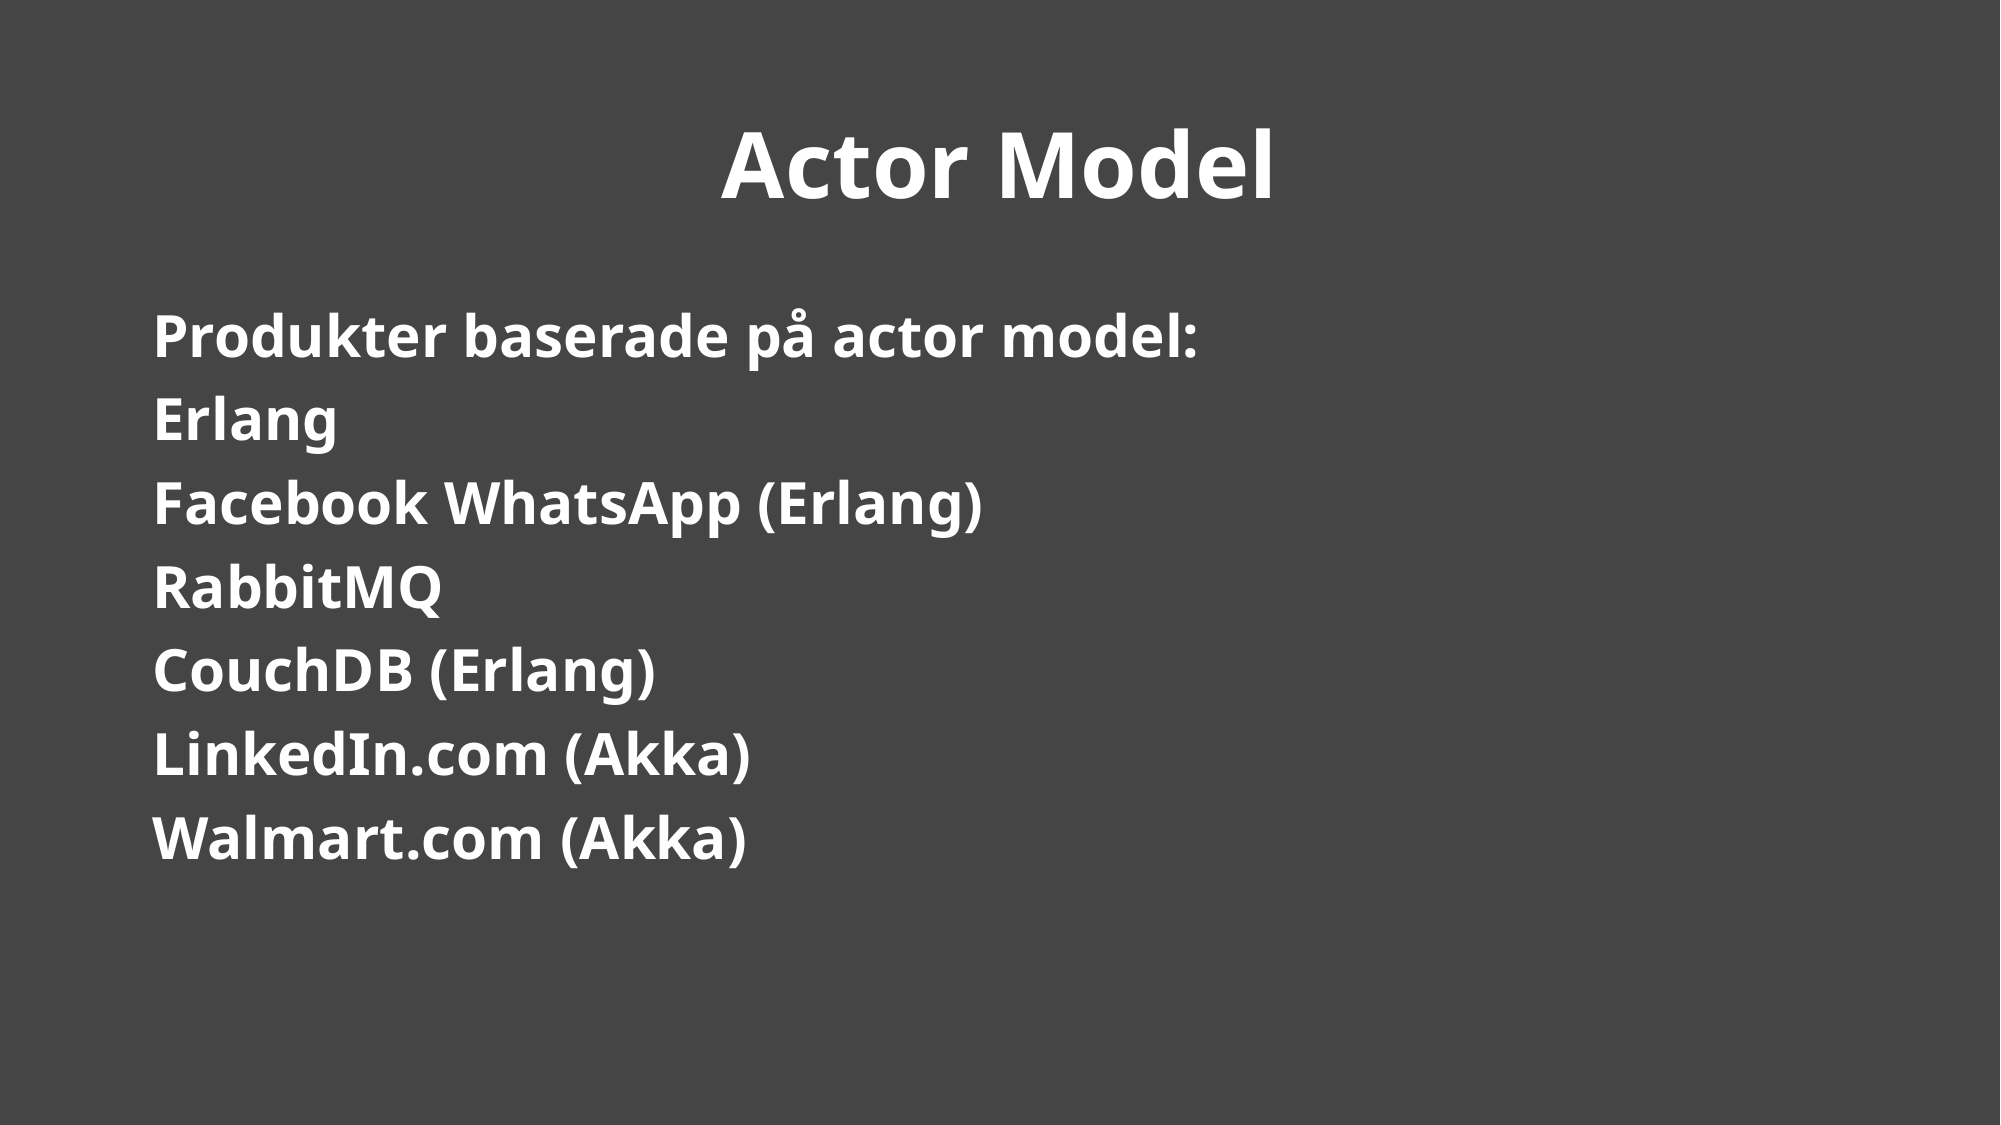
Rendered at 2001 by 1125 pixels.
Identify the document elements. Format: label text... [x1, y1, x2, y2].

list Produkter baserade på actor model: Erlang Facebook WhatsApp (Erlang) RabbitMQ CouchDB (Erlang) LinkedIn.com (Akka) Walmart.com (Akka) [137, 299, 1863, 1014]
title Actor Model [137, 59, 1863, 278]
